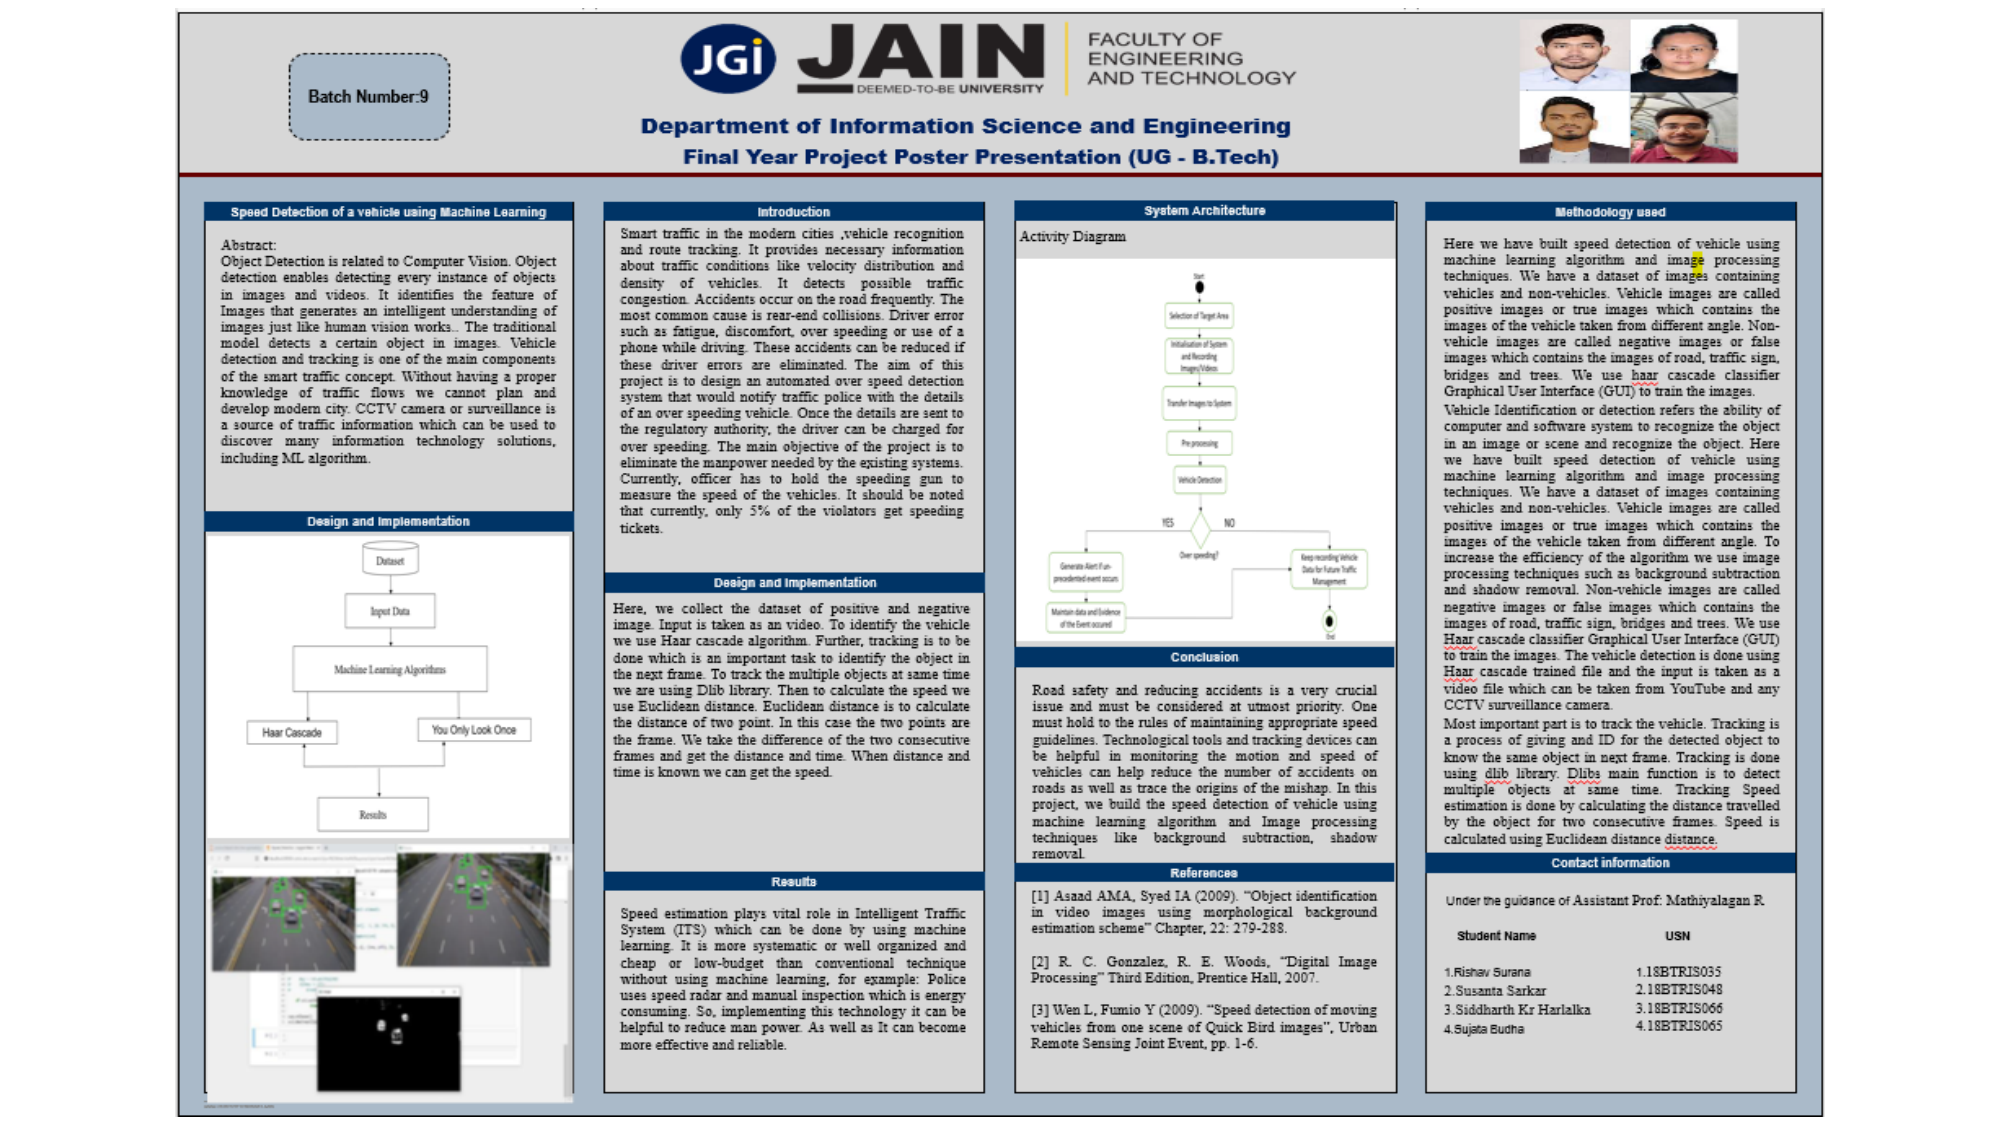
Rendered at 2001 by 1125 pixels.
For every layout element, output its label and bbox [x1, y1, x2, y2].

picture [175, 8, 1825, 1117]
